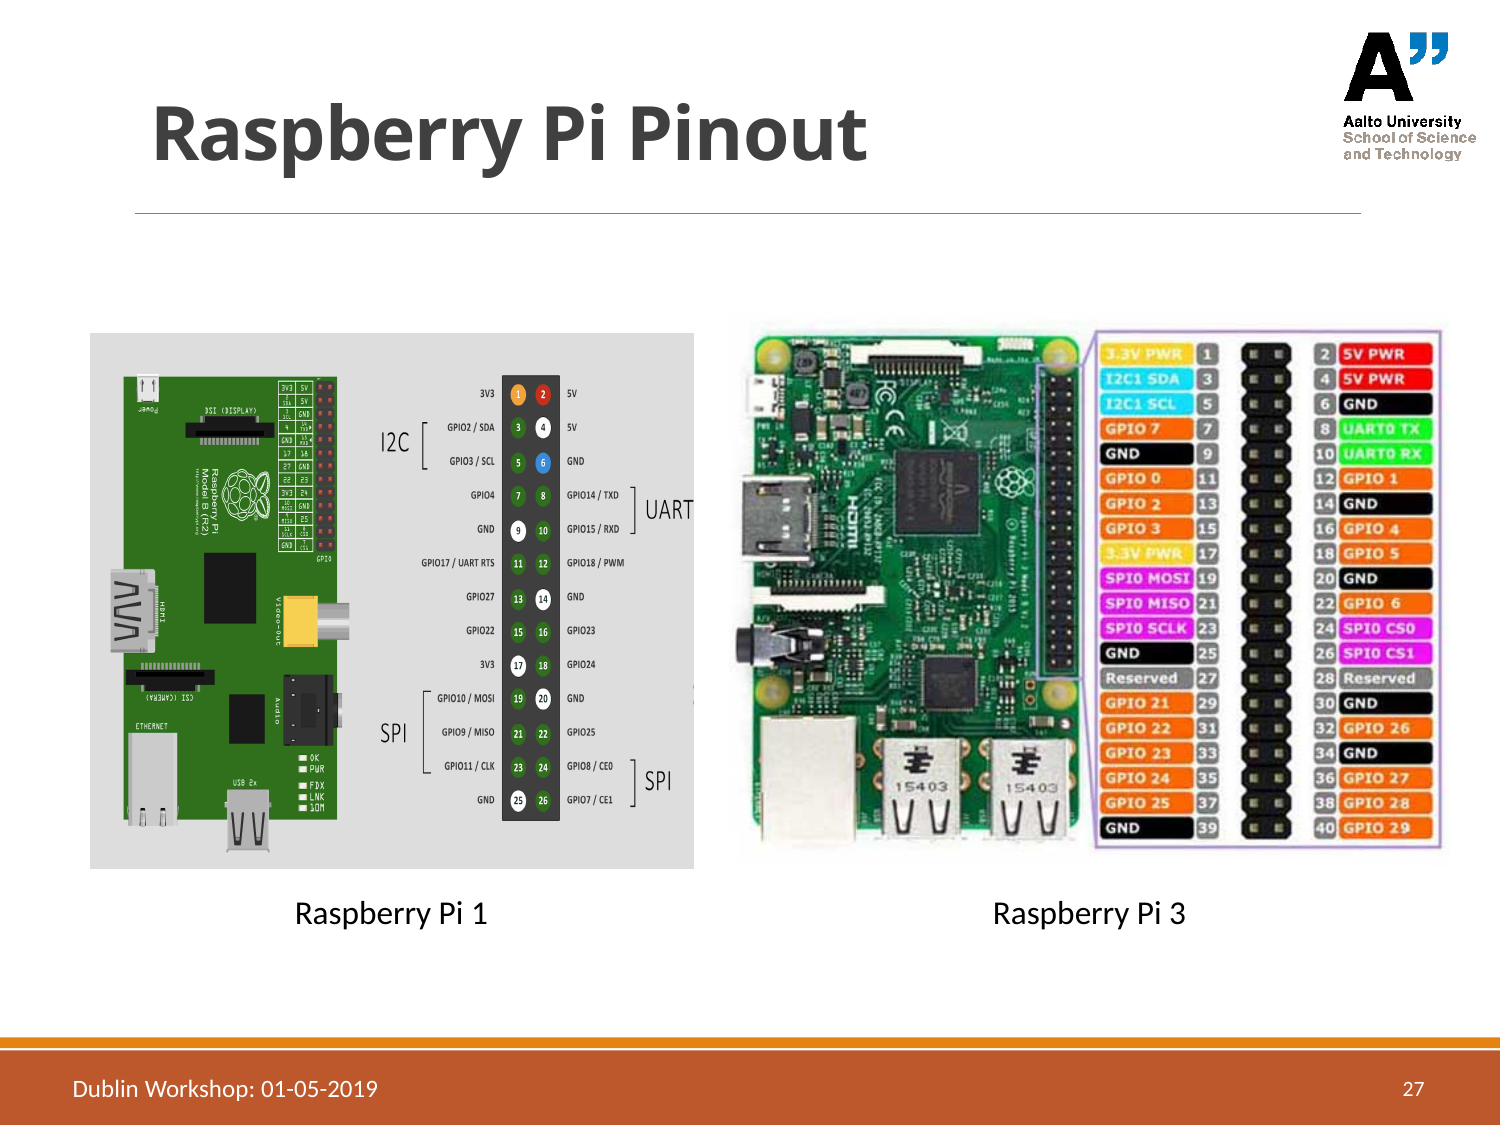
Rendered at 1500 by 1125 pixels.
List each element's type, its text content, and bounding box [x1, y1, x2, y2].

footer Dublin Workshop: 01-05-2019 [0, 1057, 452, 1118]
picture [729, 302, 1450, 870]
picture [1311, 1, 1500, 186]
text_box Raspberry Pi 1 [280, 883, 504, 939]
slide_number 27 [1278, 1058, 1440, 1118]
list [89, 332, 694, 870]
title Raspberry Pi Pinout [135, 28, 1373, 184]
text_box Raspberry Pi 3 [978, 883, 1202, 939]
